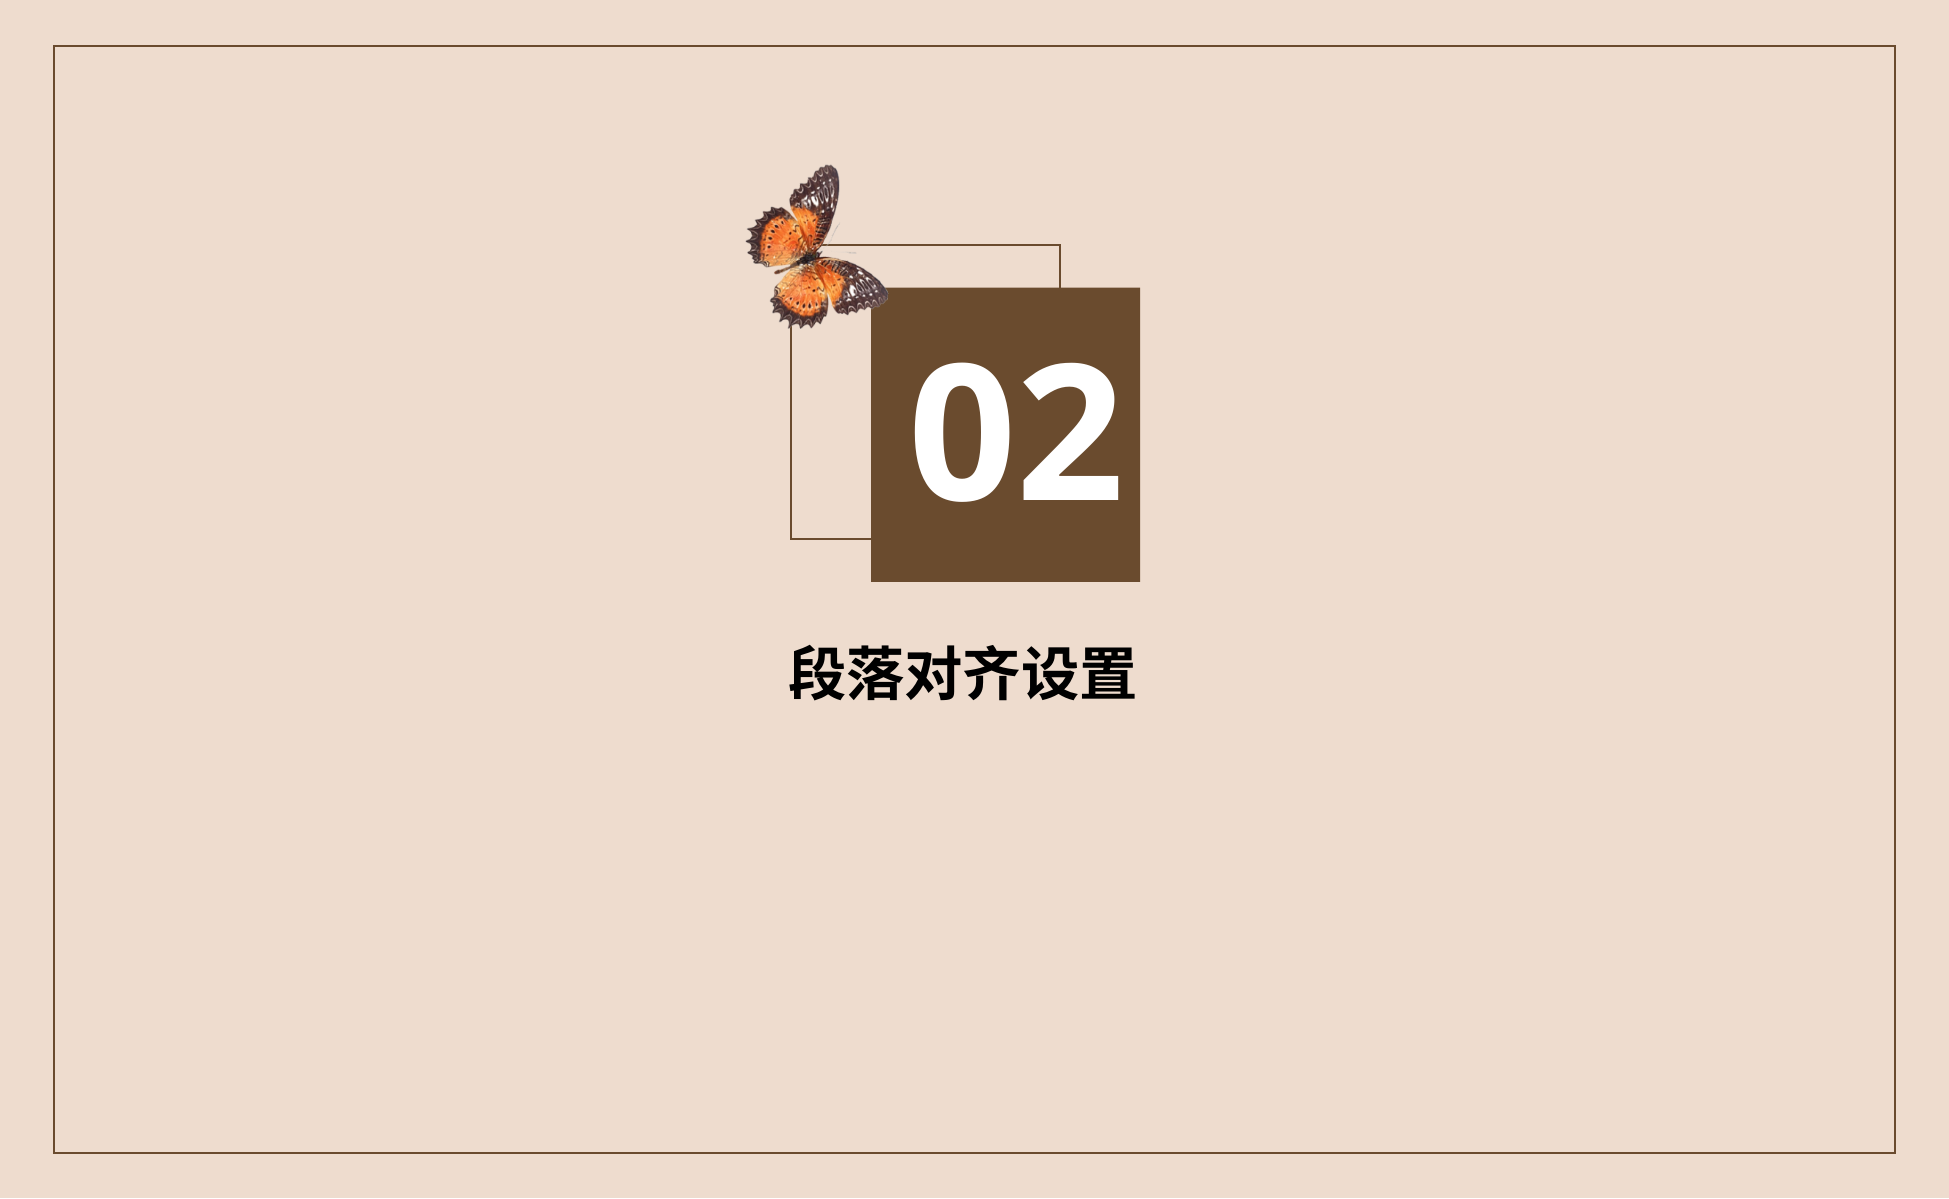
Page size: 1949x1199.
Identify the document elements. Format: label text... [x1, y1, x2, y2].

text_box [53, 45, 1896, 1154]
picture [742, 151, 897, 335]
text_box 02 [894, 303, 1141, 546]
text_box [790, 335, 894, 540]
text_box 段落对齐设置 [774, 629, 1191, 715]
text_box [1061, 287, 1141, 303]
text_box [897, 244, 1061, 303]
text_box [870, 540, 1141, 583]
